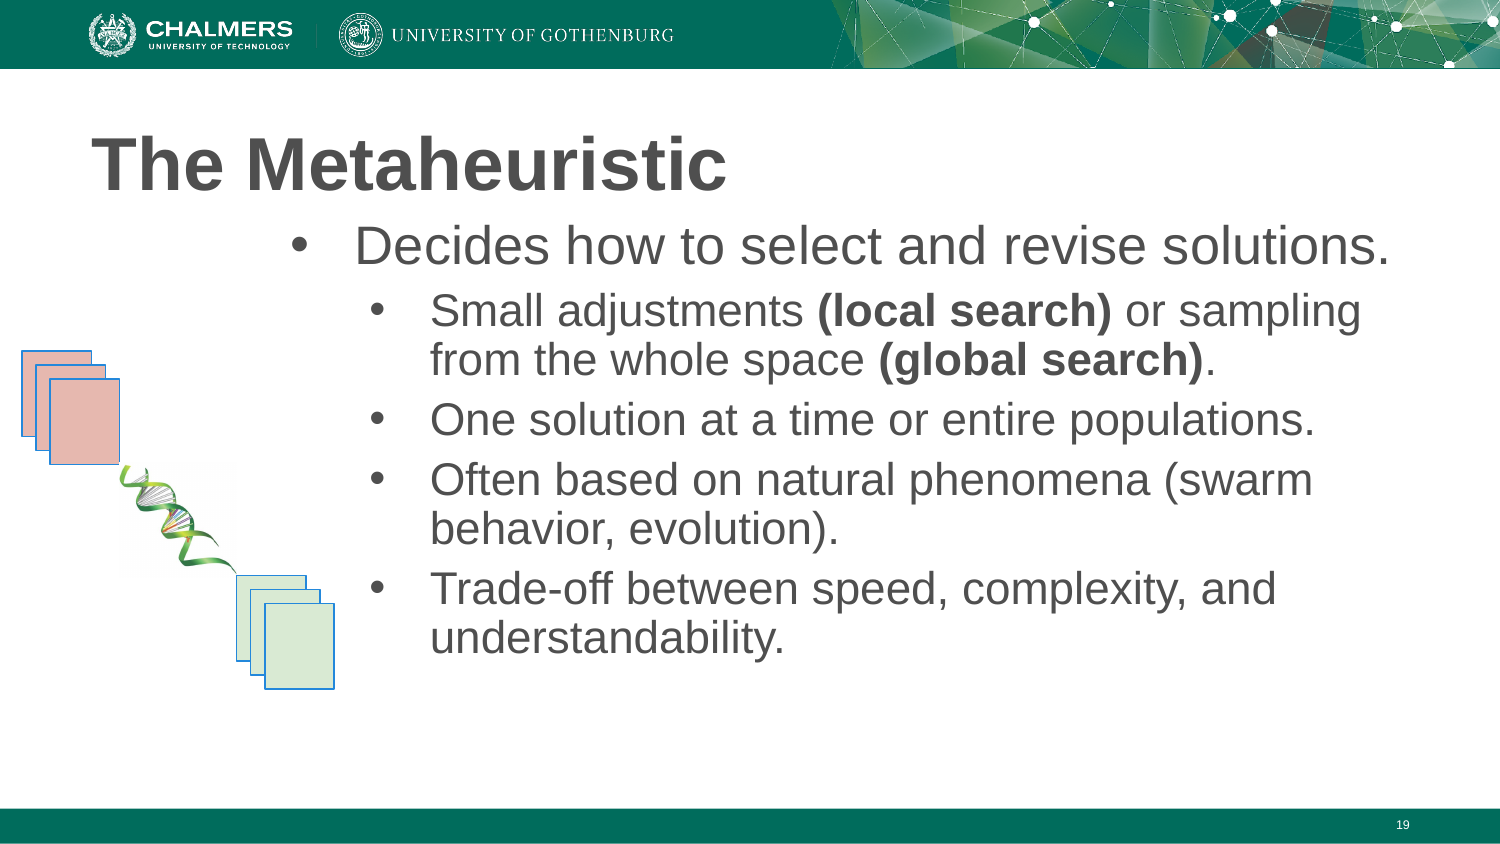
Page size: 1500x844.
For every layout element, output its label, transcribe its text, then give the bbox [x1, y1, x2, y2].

text_box [50, 378, 120, 465]
slide_number ‹#› [1074, 809, 1425, 844]
picture [64, 0, 696, 85]
text_box [250, 589, 321, 675]
text_box [264, 603, 335, 689]
title The Metaheuristic [76, 100, 1425, 211]
text_box [21, 351, 92, 437]
text_box [236, 575, 306, 662]
list Decides how to select and revise solutions. Small adjustments (local search) or sampling from the whole space (global search). One solution at a time or entire populations. Often based on natural phenomena (swarm behavior, evolution). Trade-off between speed, complexity, and understandability. [264, 210, 1425, 782]
picture [119, 462, 237, 579]
picture [759, 0, 1500, 68]
text_box [36, 364, 106, 451]
